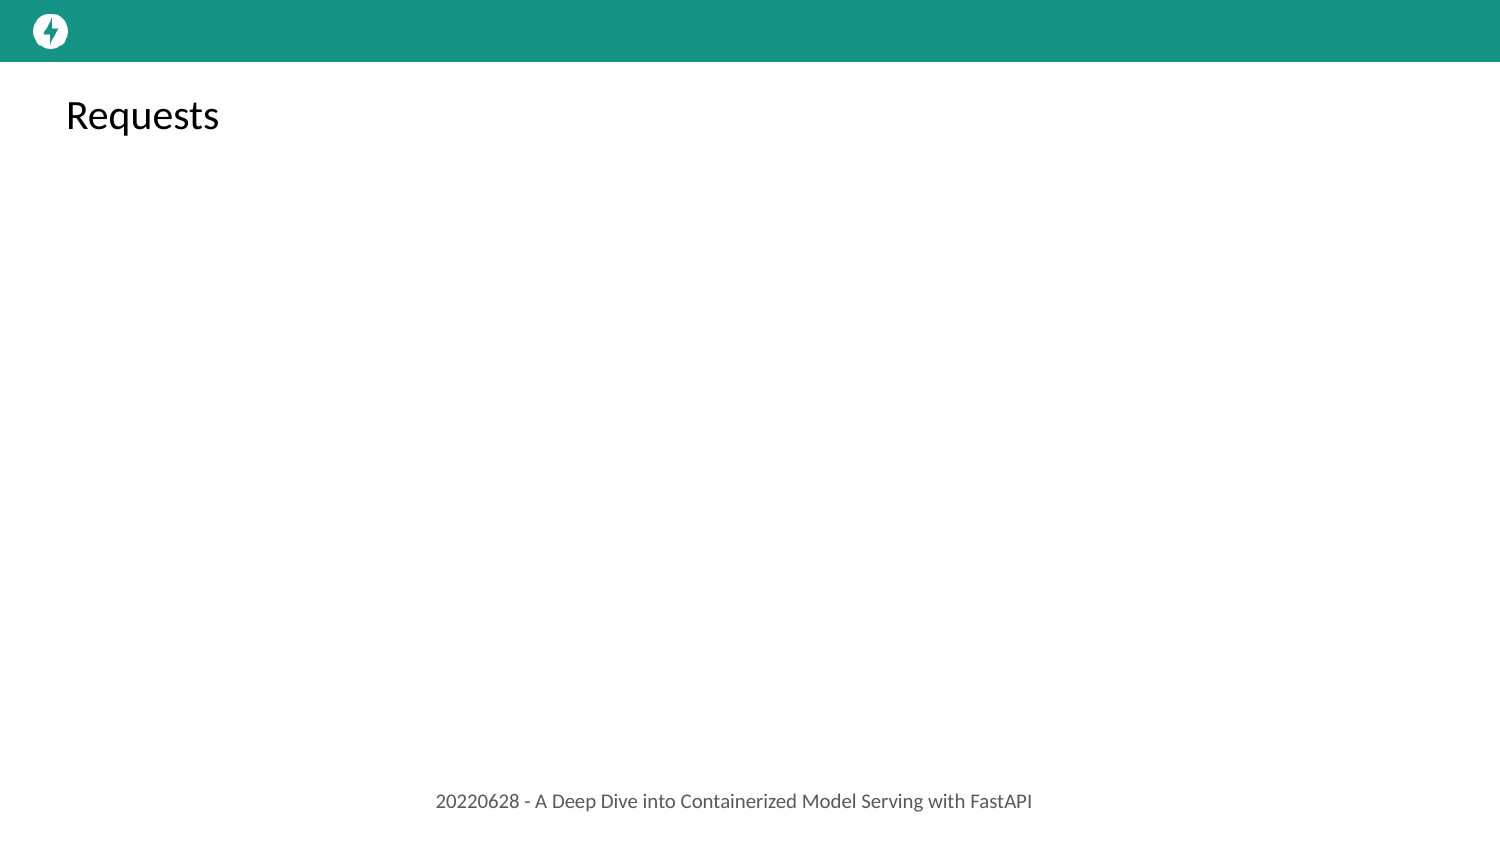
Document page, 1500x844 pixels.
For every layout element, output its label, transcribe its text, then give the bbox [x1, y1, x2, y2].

title Requests [51, 72, 1449, 220]
picture [0, 0, 1500, 62]
text_box 20220628 - A Deep Dive into Containerized Model Serving with FastAPI [420, 780, 1048, 821]
